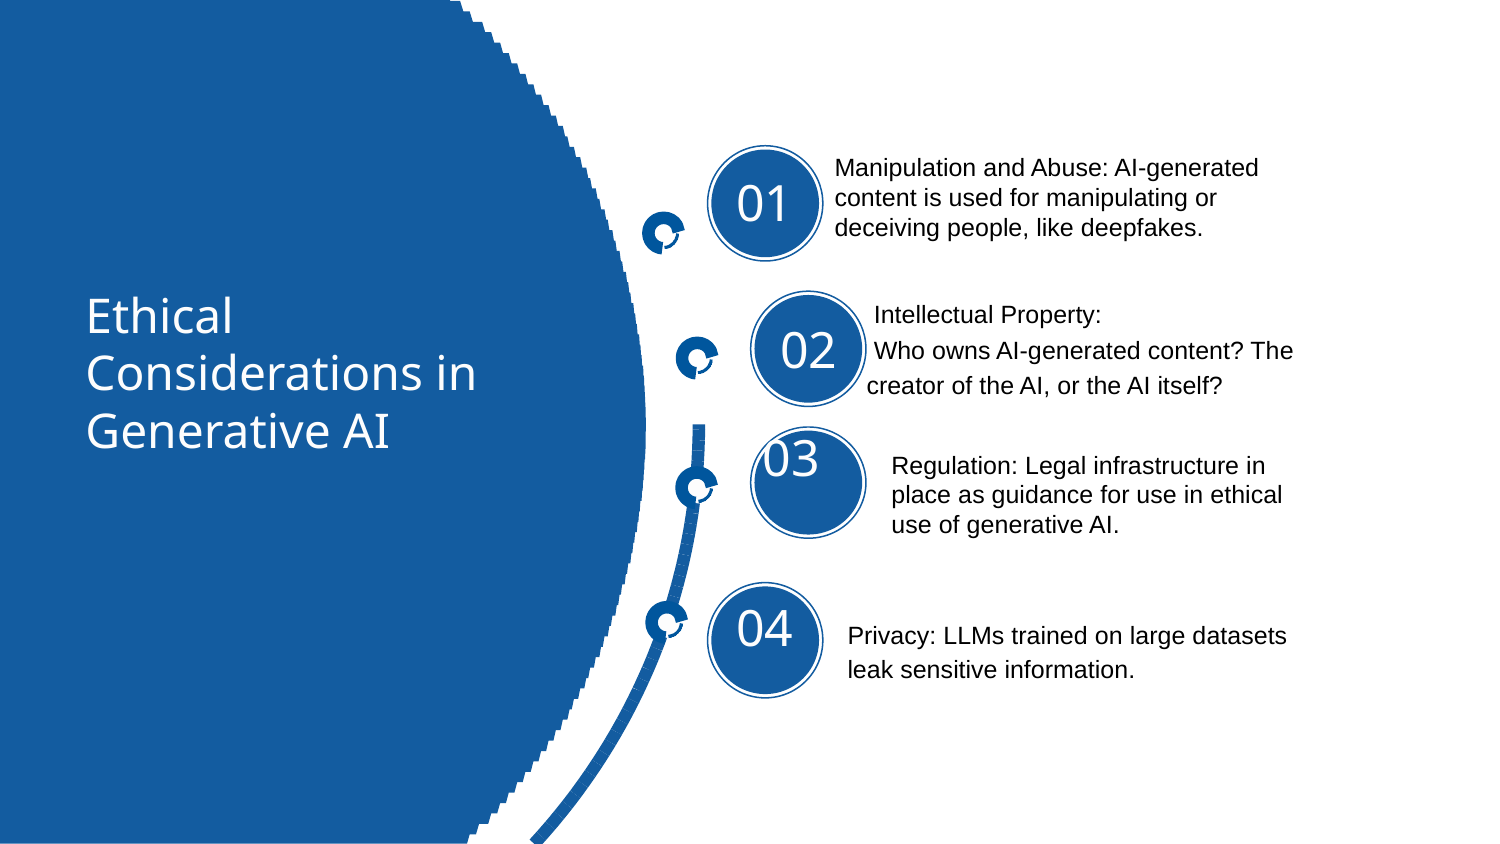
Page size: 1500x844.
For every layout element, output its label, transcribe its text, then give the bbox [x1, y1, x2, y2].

text_box Privacy: LLMs trained on large datasets leak sensitive information. [832, 600, 1335, 727]
text_box [706, 144, 814, 216]
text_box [648, 217, 716, 641]
text_box [749, 290, 859, 408]
text_box [720, 581, 801, 606]
text_box 04 [733, 594, 823, 657]
text_box [707, 649, 822, 699]
text_box 03 [749, 426, 867, 539]
text_box Ethical Considerations in Generative AI [83, 283, 577, 509]
text_box [711, 149, 809, 247]
text_box Manipulation and Abuse: AI-generated content is used for manipulating or deceiving people, like deepfakes. [832, 150, 1292, 171]
text_box Regulation: Legal infrastructure in place as guidance for use in ethical use of generative AI. [874, 434, 1310, 537]
text_box 02 [778, 316, 866, 379]
text_box [712, 597, 817, 695]
title 01 [733, 171, 1298, 320]
text_box Intellectual Property: Who owns AI-generated content? The creator of the AI, or the AI itself? [866, 292, 1392, 400]
